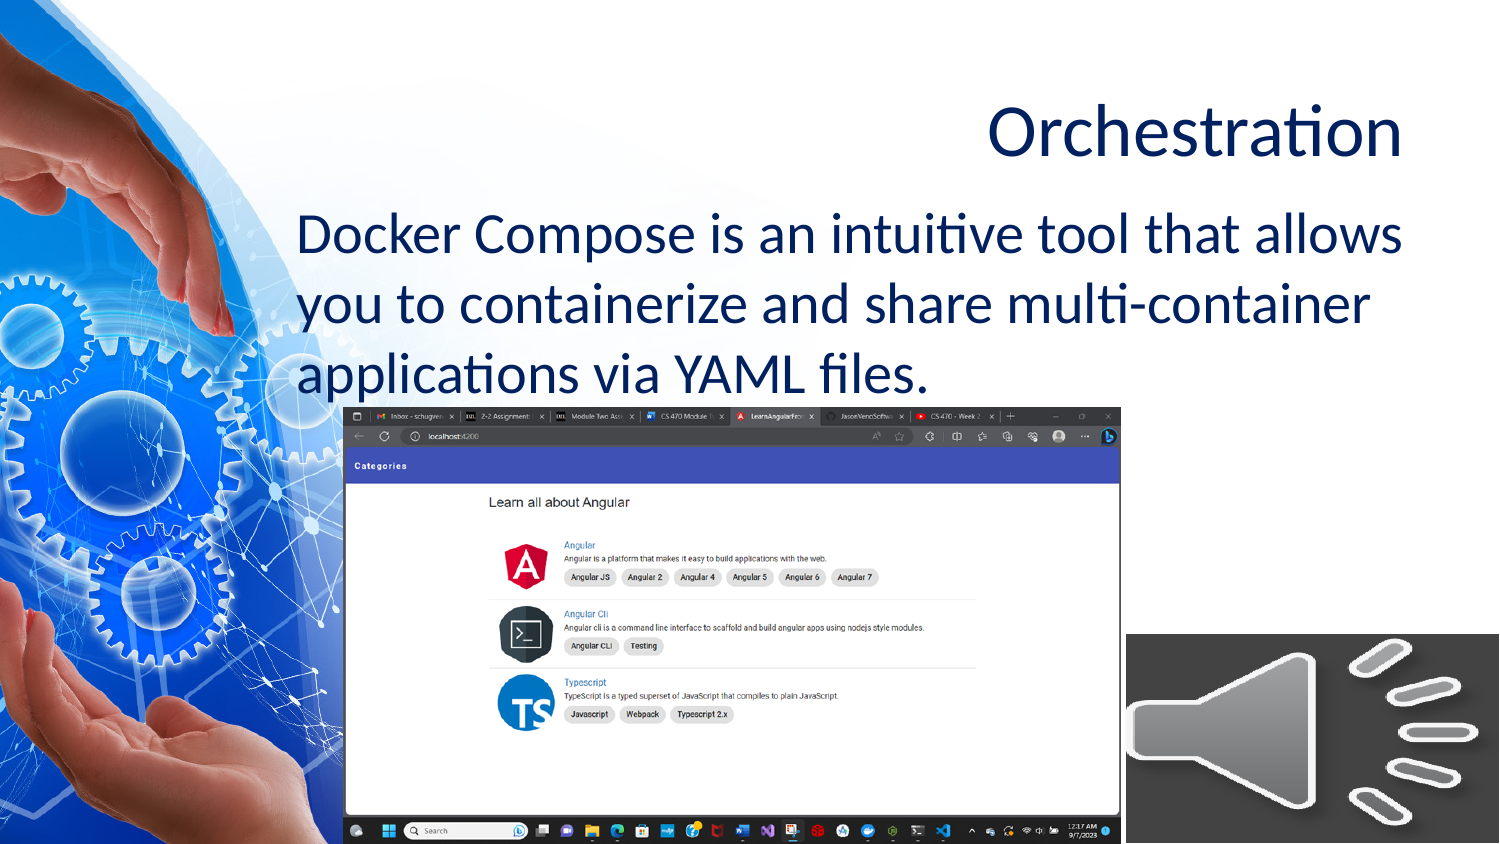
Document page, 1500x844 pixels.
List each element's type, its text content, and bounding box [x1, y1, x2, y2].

title Orchestration [281, 66, 1420, 186]
list Docker Compose is an intuitive tool that allows you to containerize and share multi-container applications via YAML files. [281, 187, 1424, 770]
picture [0, 0, 1500, 844]
